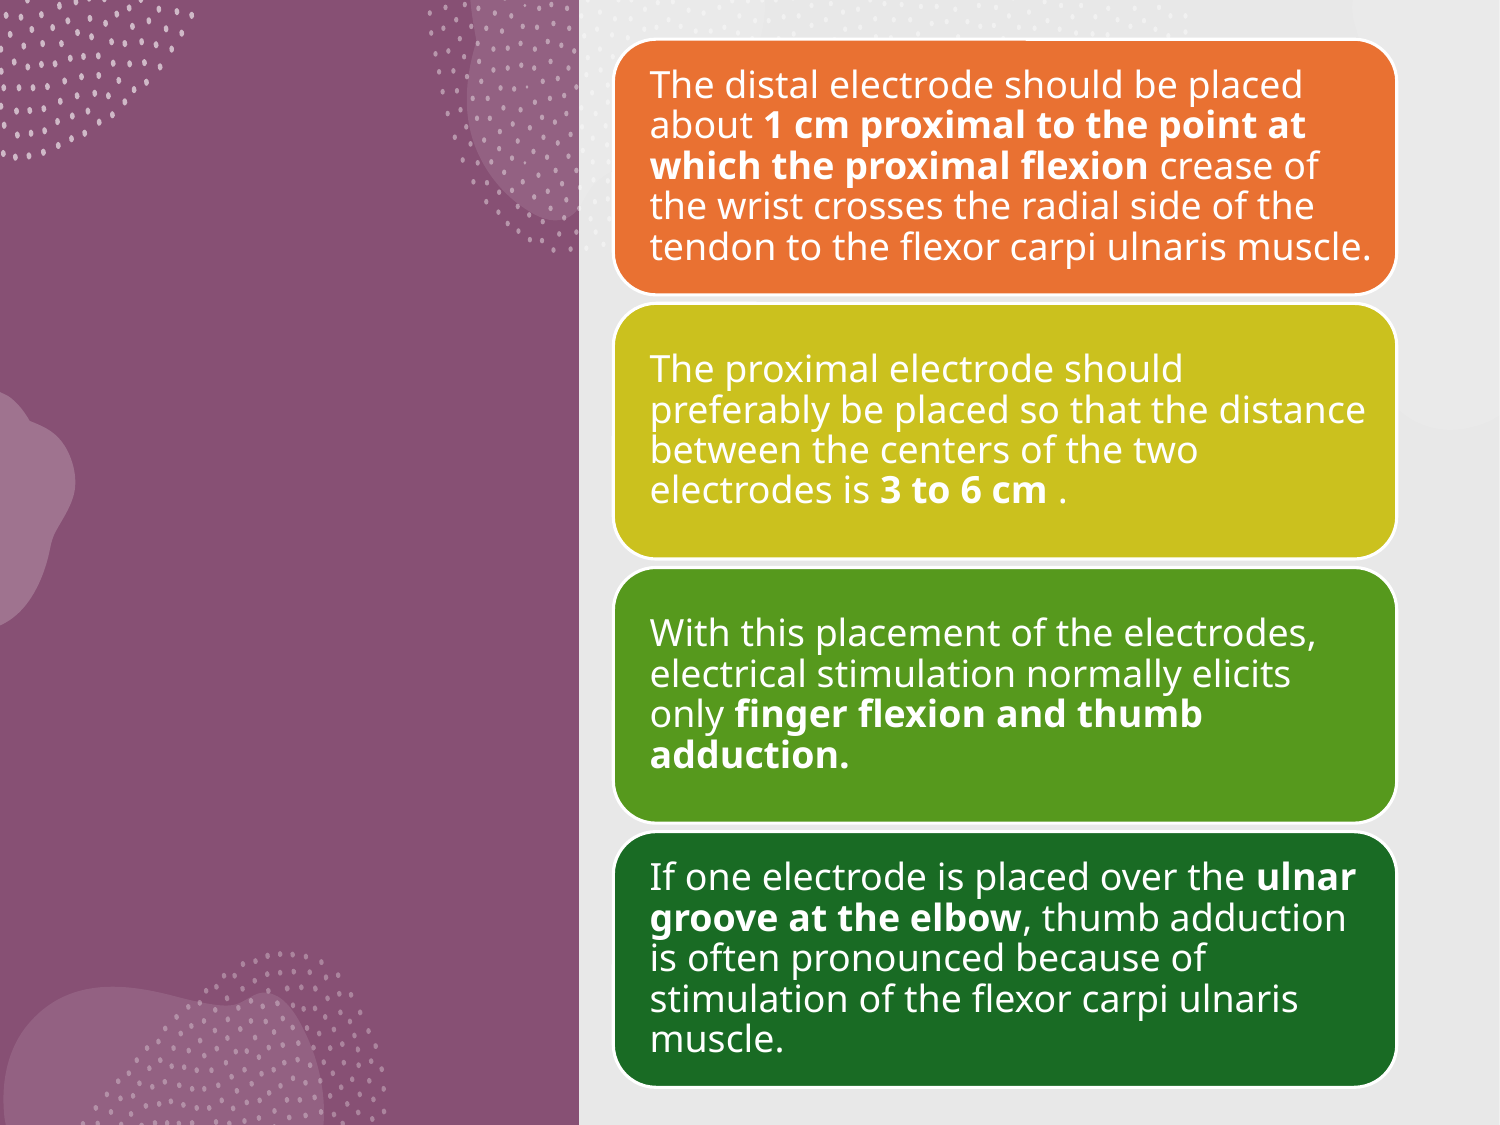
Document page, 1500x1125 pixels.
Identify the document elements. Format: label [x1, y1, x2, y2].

list [612, 37, 1398, 1090]
text_box [0, 0, 1500, 1125]
